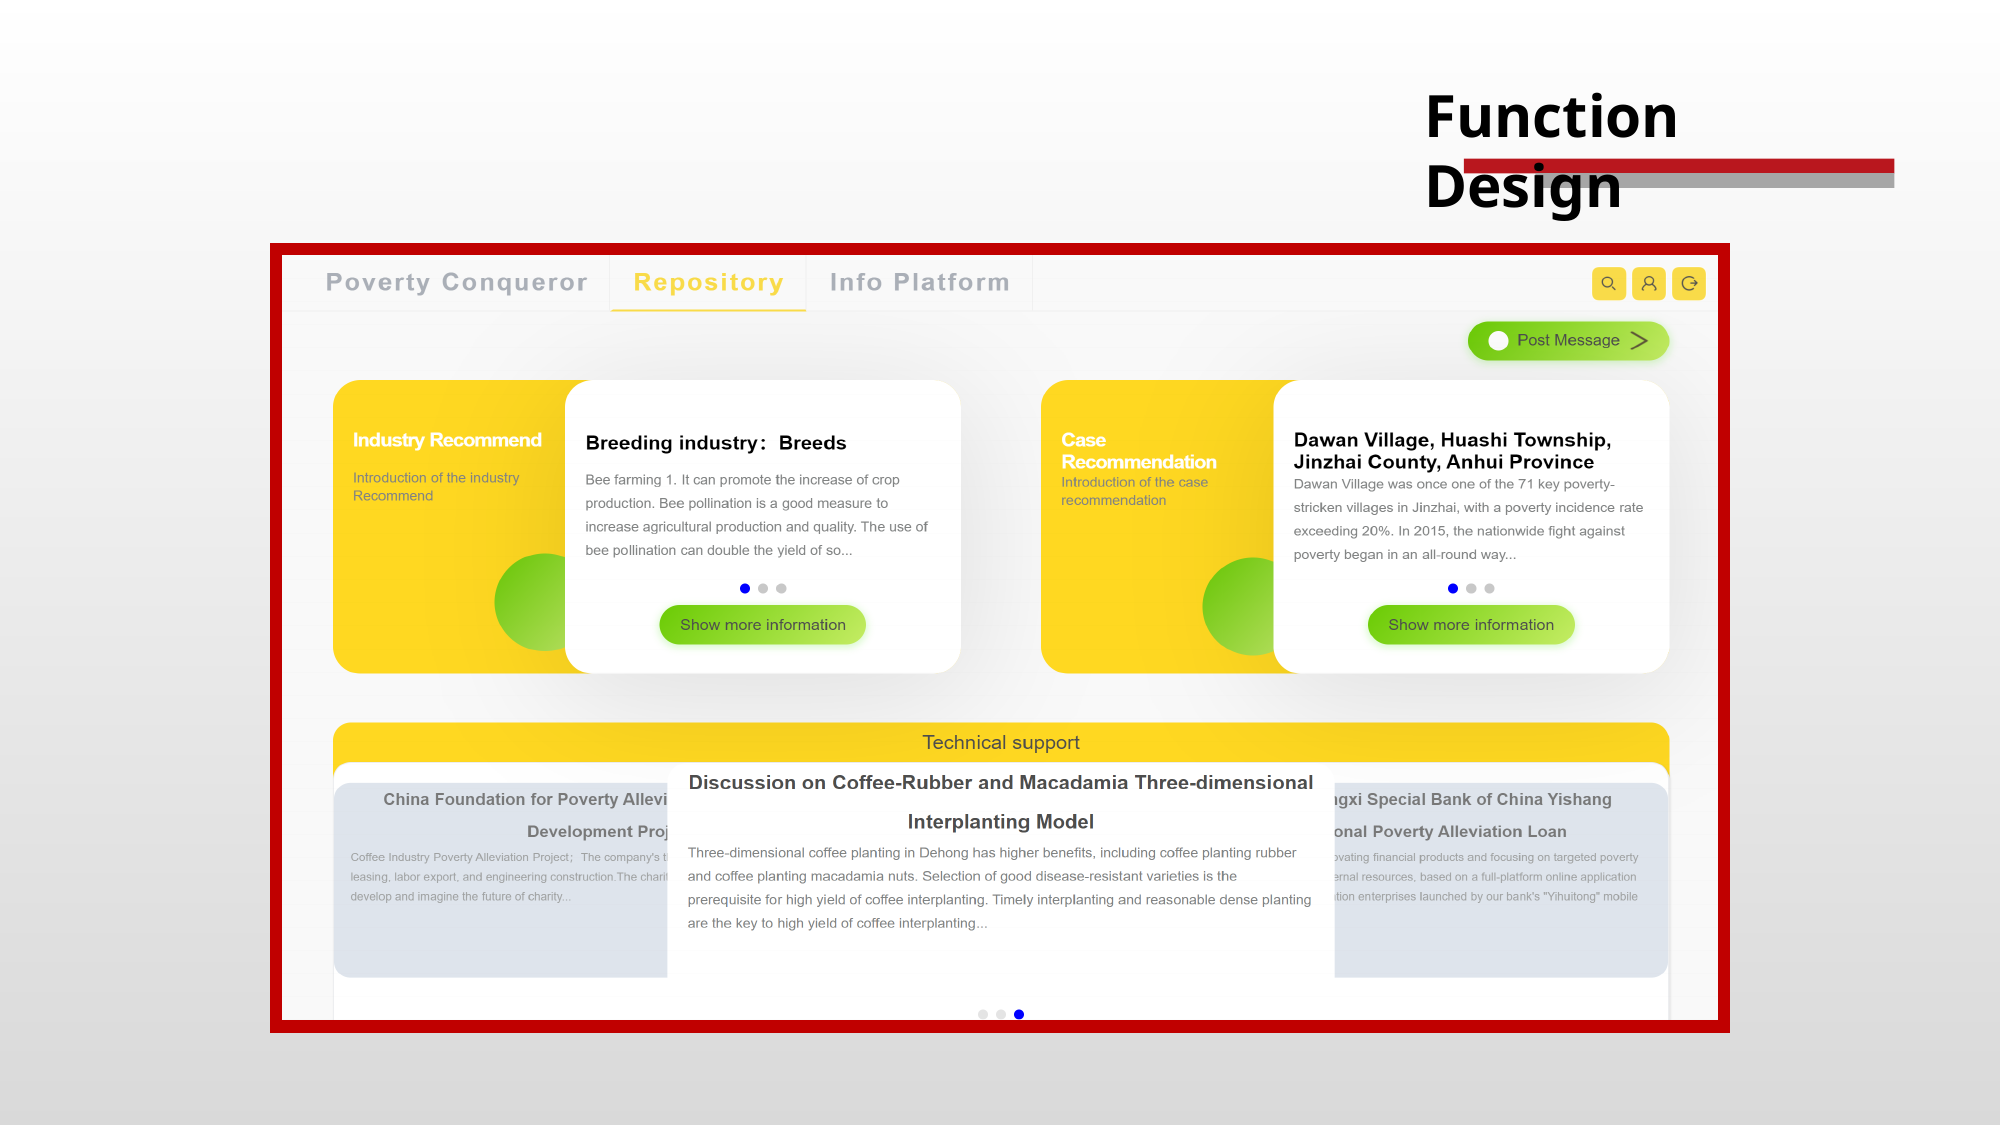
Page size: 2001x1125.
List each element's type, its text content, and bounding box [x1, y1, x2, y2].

picture [282, 255, 1718, 1020]
text_box Function Design [1409, 72, 1895, 227]
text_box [1463, 158, 1895, 188]
